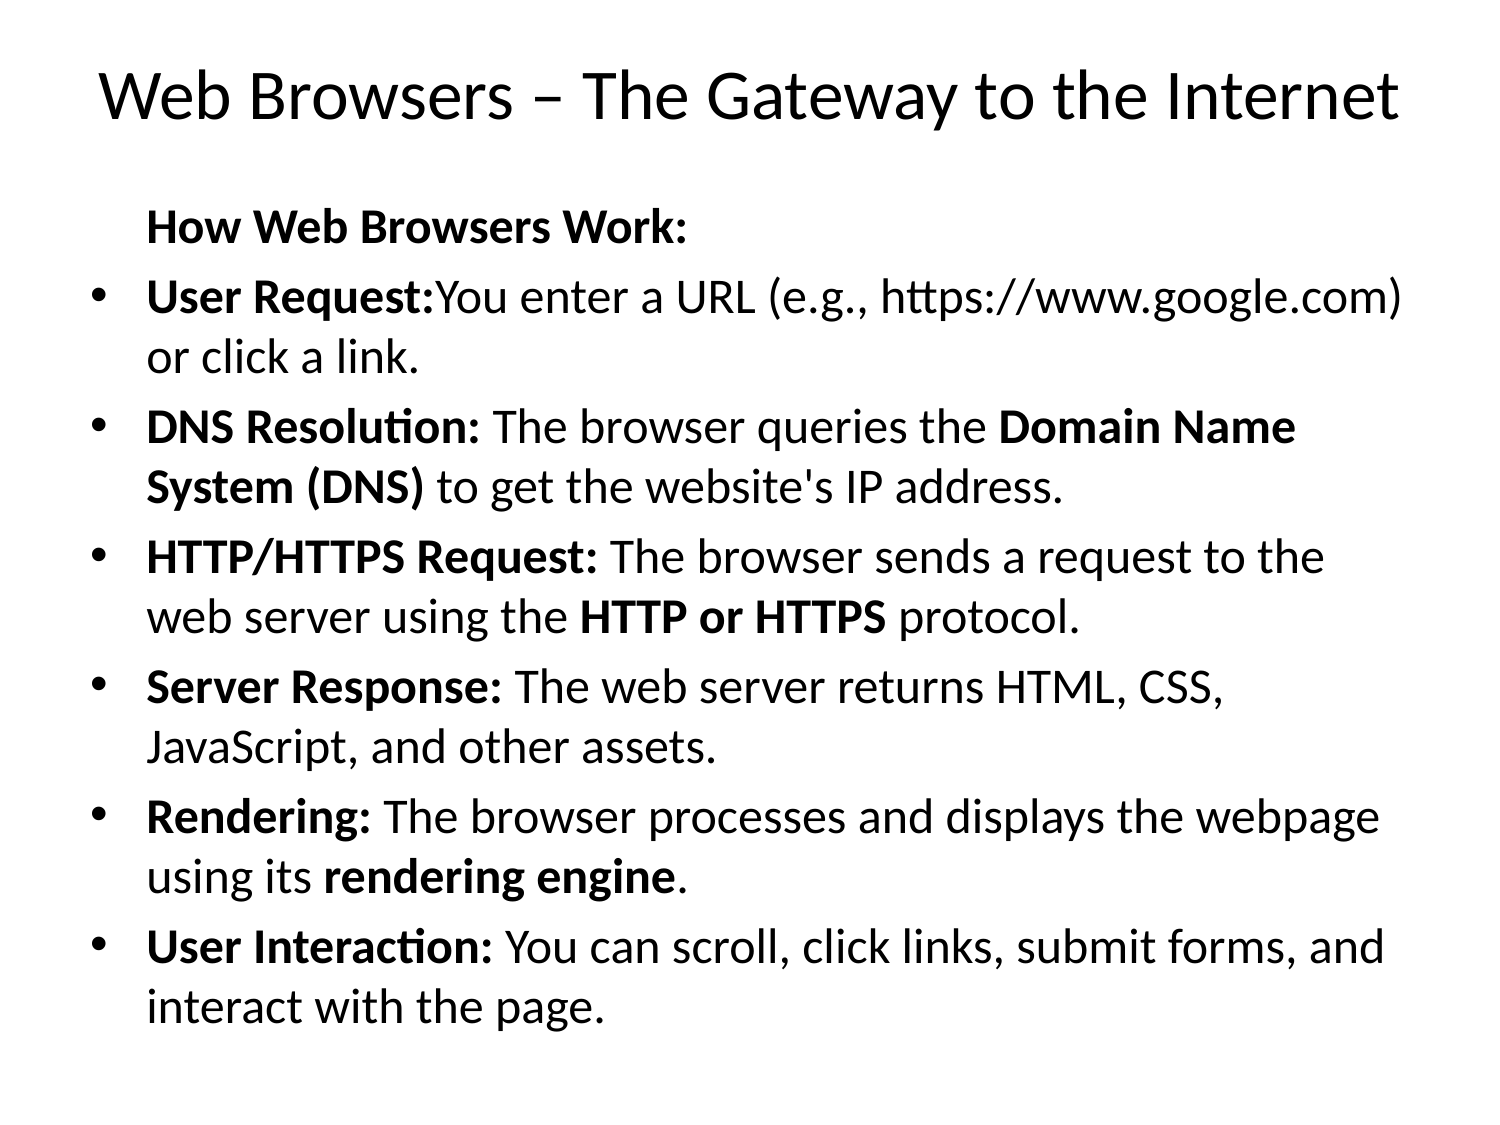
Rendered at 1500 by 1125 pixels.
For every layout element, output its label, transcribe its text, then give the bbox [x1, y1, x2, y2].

list How Web Browsers Work: User Request:You enter a URL (e.g., https://www.google.com) or click a link. DNS Resolution: The browser queries the Domain Name System (DNS) to get the website's IP address. HTTP/HTTPS Request: The browser sends a request to the web server using the HTTP or HTTPS protocol. Server Response: The web server returns HTML, CSS, JavaScript, and other assets. Rendering: The browser processes and displays the webpage using its rendering engine. User Interaction: You can scroll, click links, submit forms, and interact with the page. [75, 186, 1425, 1047]
title Web Browsers – The Gateway to the Internet [75, 0, 1425, 185]
